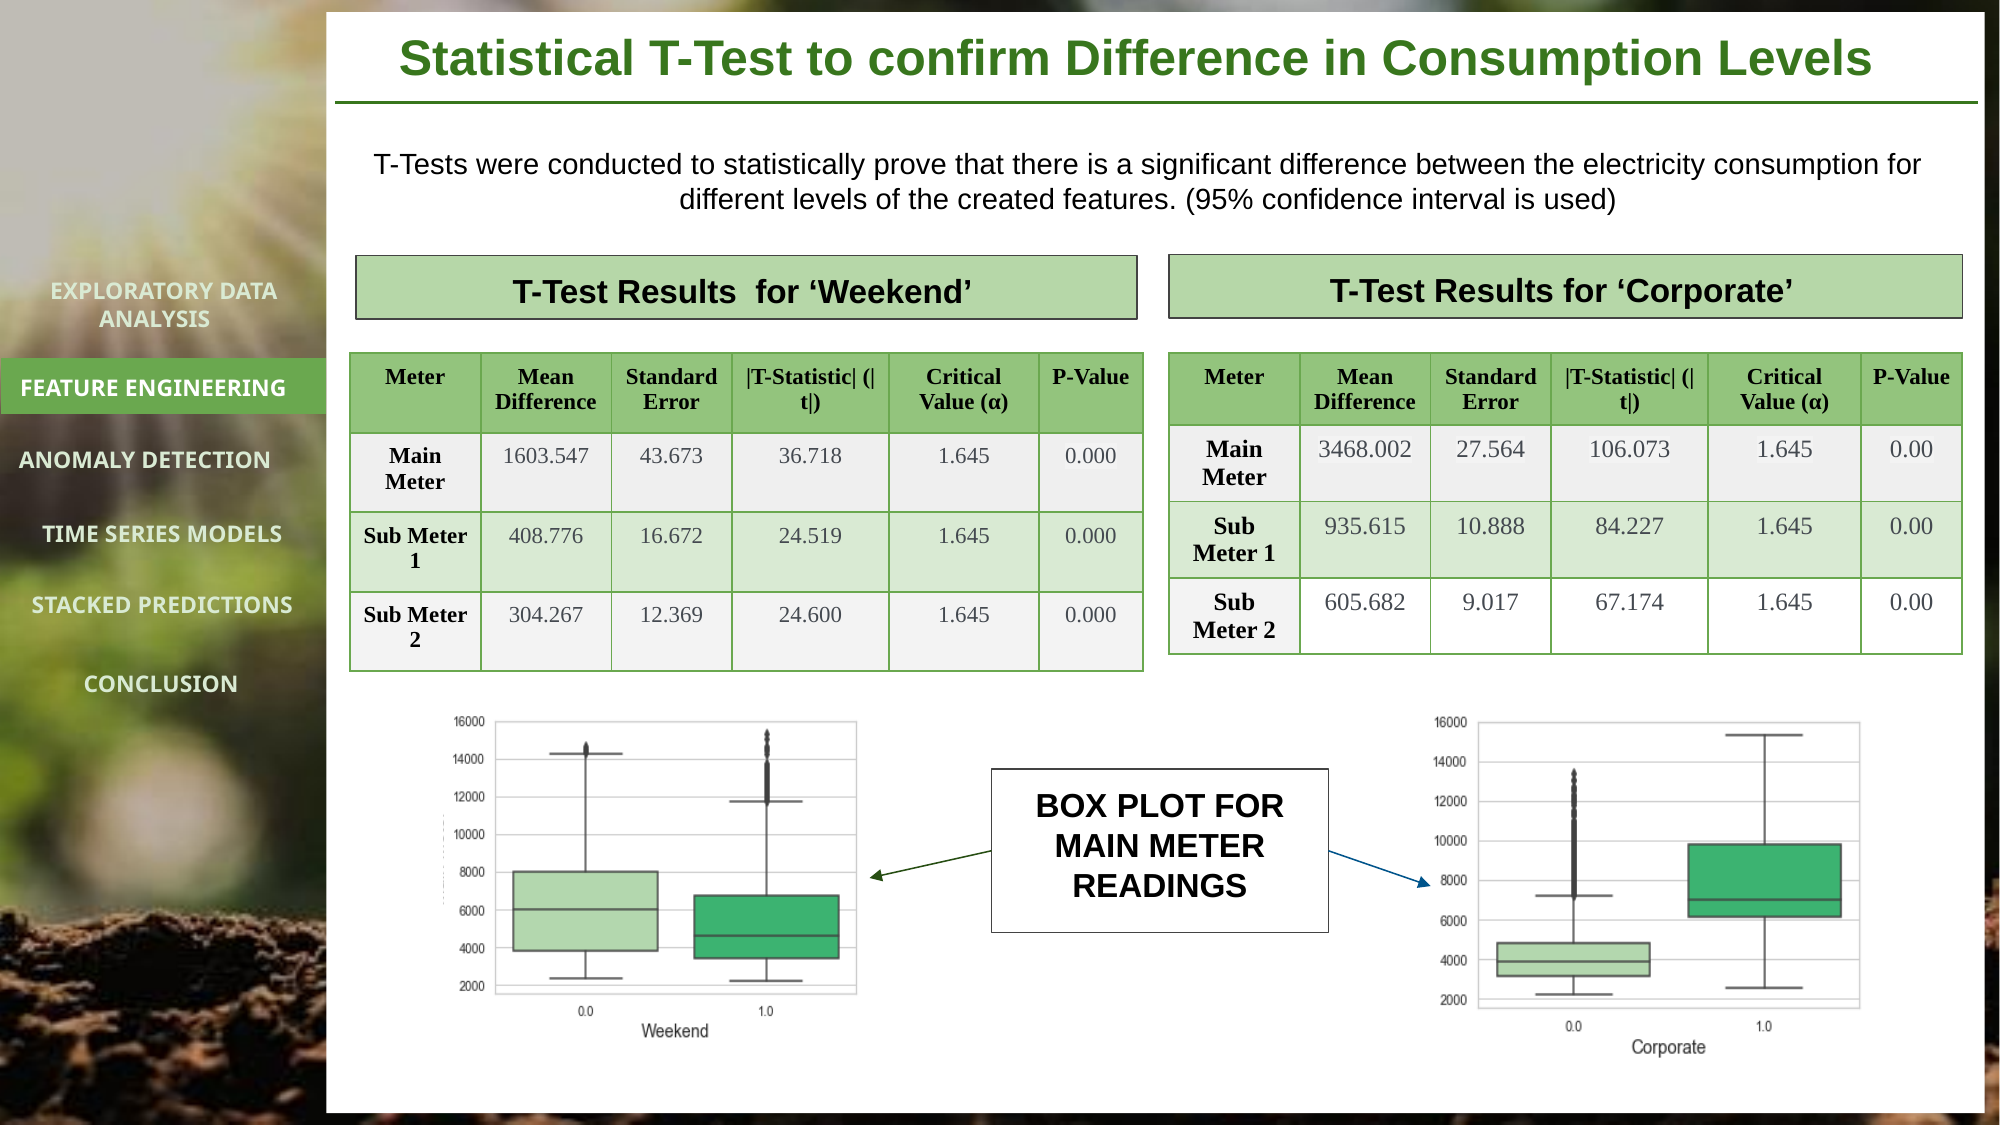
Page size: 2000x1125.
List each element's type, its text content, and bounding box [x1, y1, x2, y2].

table_cell 0.000 [1040, 593, 1142, 670]
table_cell 9.017 [1431, 579, 1550, 653]
table_cell Sub Meter 2 [1170, 579, 1299, 653]
table_header Mean Difference [482, 354, 611, 432]
picture [0, 0, 2000, 1125]
table_cell 935.615 [1301, 502, 1430, 577]
table_cell 3468.002 [1301, 426, 1430, 501]
table_cell 0.00 [1862, 502, 1961, 577]
table_cell 1603.547 [482, 434, 611, 511]
table_cell 304.267 [482, 593, 611, 670]
table_cell 27.564 [1431, 426, 1550, 501]
table_cell 106.073 [1552, 426, 1707, 501]
table_cell 67.174 [1552, 579, 1707, 653]
table_cell 1.645 [1709, 426, 1860, 501]
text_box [869, 850, 992, 879]
table_cell 1.645 [890, 434, 1038, 511]
text_box T-Tests were conducted to statistically prove that there is a significant difference between the electricity consumption for different levels of the created features. (95% confidence interval is used) [328, 130, 1970, 195]
table_header Mean Difference [1301, 354, 1430, 424]
table_cell 1.645 [1709, 579, 1860, 653]
table_cell 0.00 [1862, 579, 1961, 653]
table_header Critical Value (α) [890, 354, 1038, 432]
table_header Standard Error [1431, 354, 1550, 424]
table_cell Main Meter [1170, 426, 1299, 501]
table_header Meter [1170, 354, 1299, 424]
table_header |T-Statistic| (|t|) [1552, 354, 1707, 424]
table_header |T-Statistic| (|t|) [733, 354, 888, 432]
table_cell 16.672 [612, 513, 731, 591]
table_cell Sub Meter 1 [1170, 502, 1299, 577]
table_header P-Value [1862, 354, 1961, 424]
table_cell 0.000 [1040, 434, 1142, 511]
table_cell Main Meter [351, 434, 480, 511]
table_cell 605.682 [1301, 579, 1430, 653]
table_cell 0.00 [1862, 426, 1961, 501]
table_cell 1.645 [890, 513, 1038, 591]
text_box T-Test Results for ‘Corporate’ [1169, 254, 1963, 319]
text_box T-Test Results for ‘Weekend’ [355, 255, 1138, 320]
table_cell 84.227 [1552, 502, 1707, 577]
table_header Critical Value (α) [1709, 354, 1860, 424]
table_header P-Value [1040, 354, 1142, 432]
text_box BOX PLOT FOR MAIN METER READINGS [991, 769, 1329, 933]
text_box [1328, 850, 1431, 887]
table_cell 12.369 [612, 593, 731, 670]
table_cell 10.888 [1431, 502, 1550, 577]
table_cell 36.718 [733, 434, 888, 511]
table_cell 43.673 [612, 434, 731, 511]
table_header Meter [351, 354, 480, 432]
text_box Statistical T-Test to confirm Difference in Consumption Levels [374, 10, 1940, 101]
table_cell 24.519 [733, 513, 888, 591]
table_cell 1.645 [890, 593, 1038, 670]
table_cell Sub Meter 2 [351, 593, 480, 670]
table_header Standard Error [612, 354, 731, 432]
table_cell 0.000 [1040, 513, 1142, 591]
table_cell 1.645 [1709, 502, 1860, 577]
table_cell 408.776 [482, 513, 611, 591]
table_cell 24.600 [733, 593, 888, 670]
table_cell Sub Meter 1 [351, 513, 480, 591]
